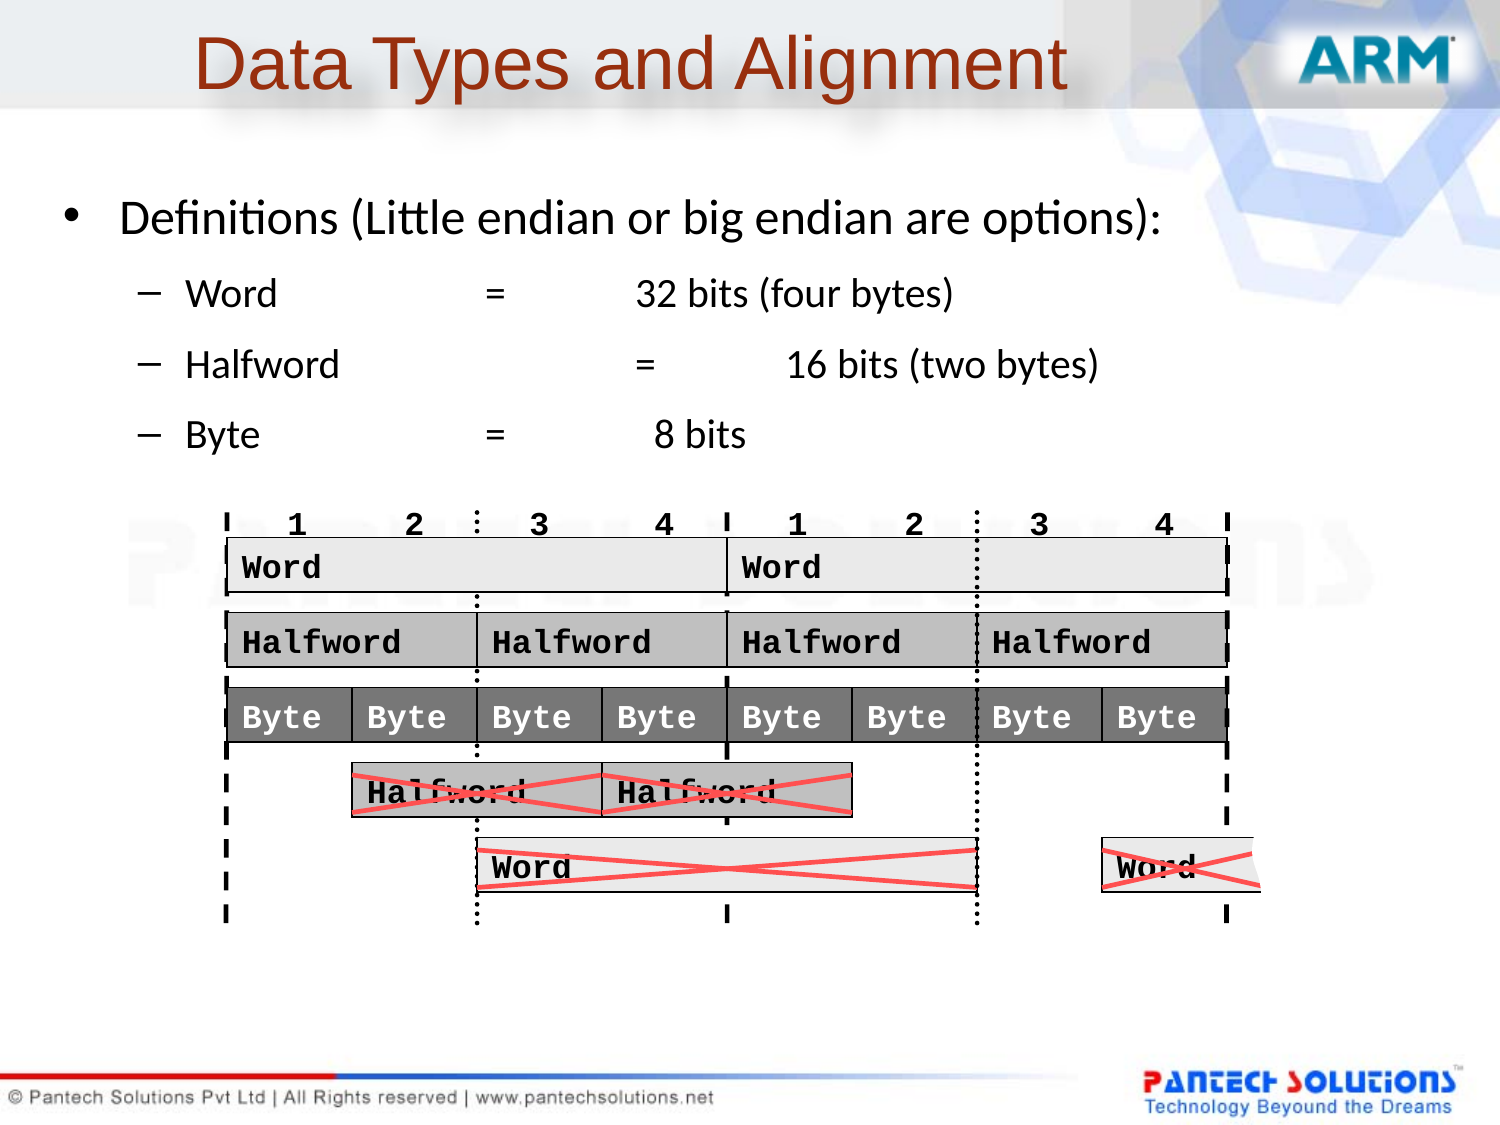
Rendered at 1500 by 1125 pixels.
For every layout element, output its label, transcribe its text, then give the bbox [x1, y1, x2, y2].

picture [0, 0, 1500, 1125]
title Data Types and Alignment [74, 6, 1188, 113]
list Definitions (Little endian or big endian are options): Word = 32 bits (four bytes) Halfword = 16 bits (two bytes) Byte = 8 bits [47, 177, 1436, 490]
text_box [225, 494, 1302, 926]
